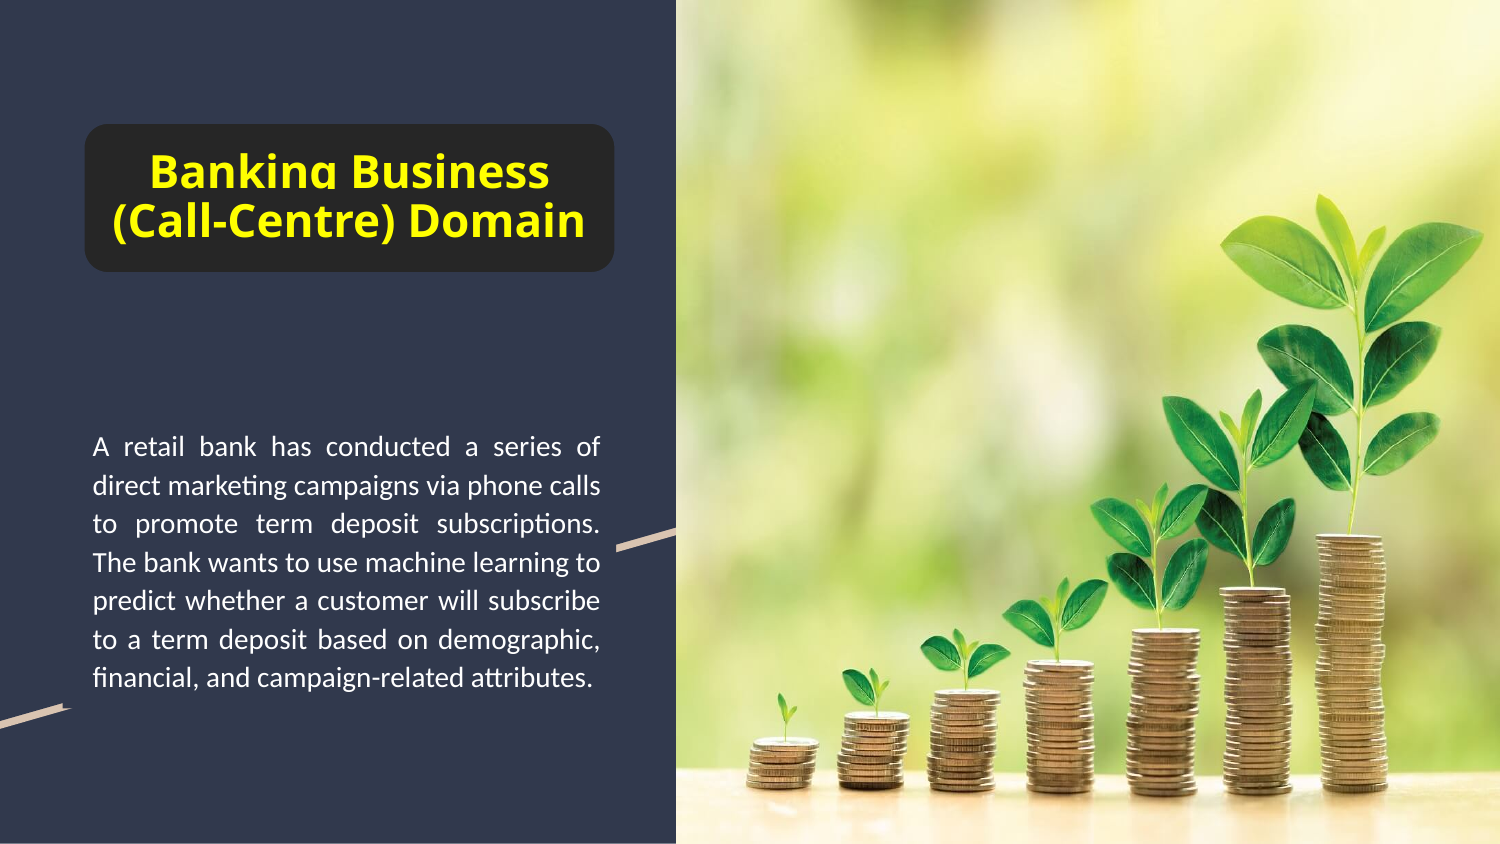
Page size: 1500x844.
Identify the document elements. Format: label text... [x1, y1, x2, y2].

text_box Banking Business (Call-Centre) Domain [82, 122, 617, 274]
picture [675, 0, 1500, 844]
text_box A retail bank has conducted a series of direct marketing campaigns via phone calls to promote term deposit subscriptions. The bank wants to use machine learning to predict whether a customer will subscribe to a term deposit based on demographic, financial, and campaign-related attributes. [62, 409, 617, 709]
